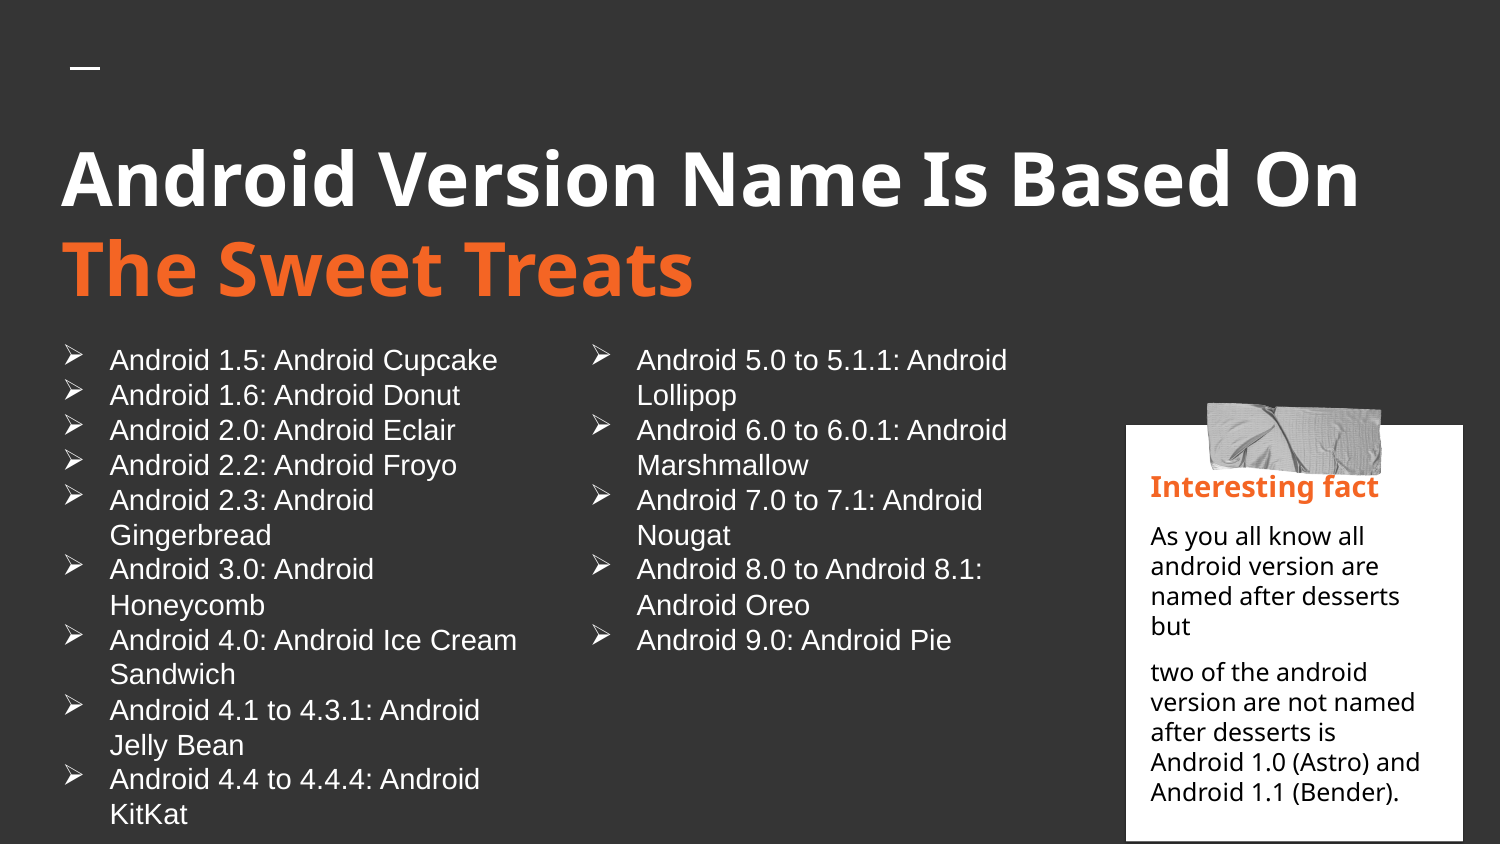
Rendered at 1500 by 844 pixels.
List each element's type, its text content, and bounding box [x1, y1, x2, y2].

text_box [1112, 401, 1476, 844]
text_box Android 5.0 to 5.1.1: Android Lollipop Android 6.0 to 6.0.1: Android Marshmallow Android 7.0 to 7.1: Android Nougat Android 8.0 to Android 8.1: Android Oreo Android 9.0: Android Pie [575, 333, 1079, 699]
title Android Version Name Is Based On The Sweet Treats [46, 116, 1461, 746]
text_box Android 1.5: Android Cupcake Android 1.6: Android Donut Android 2.0: Android Eclair Android 2.2: Android Froyo Android 2.3: Android Gingerbread Android 3.0: Android Honeycomb Android 4.0: Android Ice Cream Sandwich Android 4.1 to 4.3.1: Android Jelly Bean Android 4.4 to 4.4.4: Android KitKat [47, 333, 552, 844]
